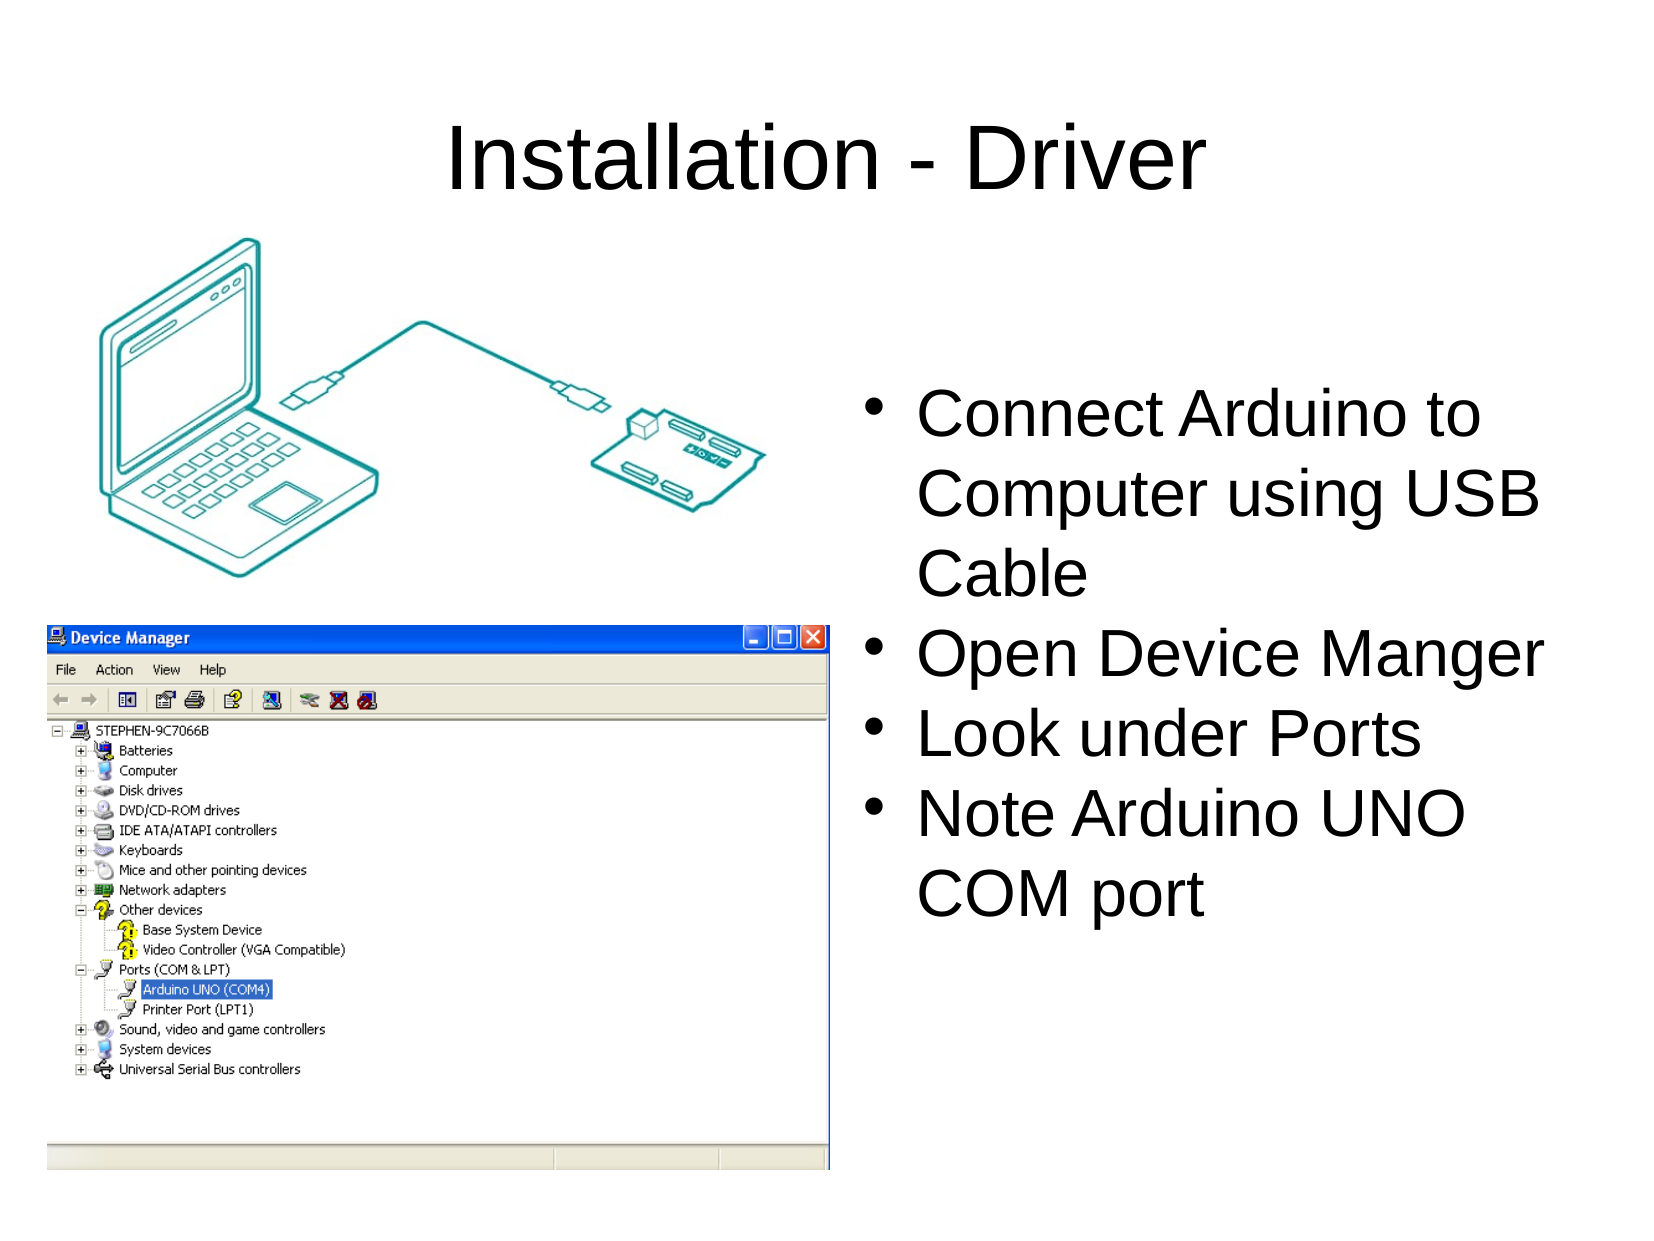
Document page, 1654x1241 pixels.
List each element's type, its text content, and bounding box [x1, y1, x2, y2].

picture [95, 235, 768, 580]
text_box Installation - Driver [82, 49, 1571, 257]
text_box Connect Arduino to Computer using USB Cable Open Device Manger Look under Ports Note Arduino UNO COM port [845, 290, 1572, 1010]
picture [46, 625, 831, 1170]
